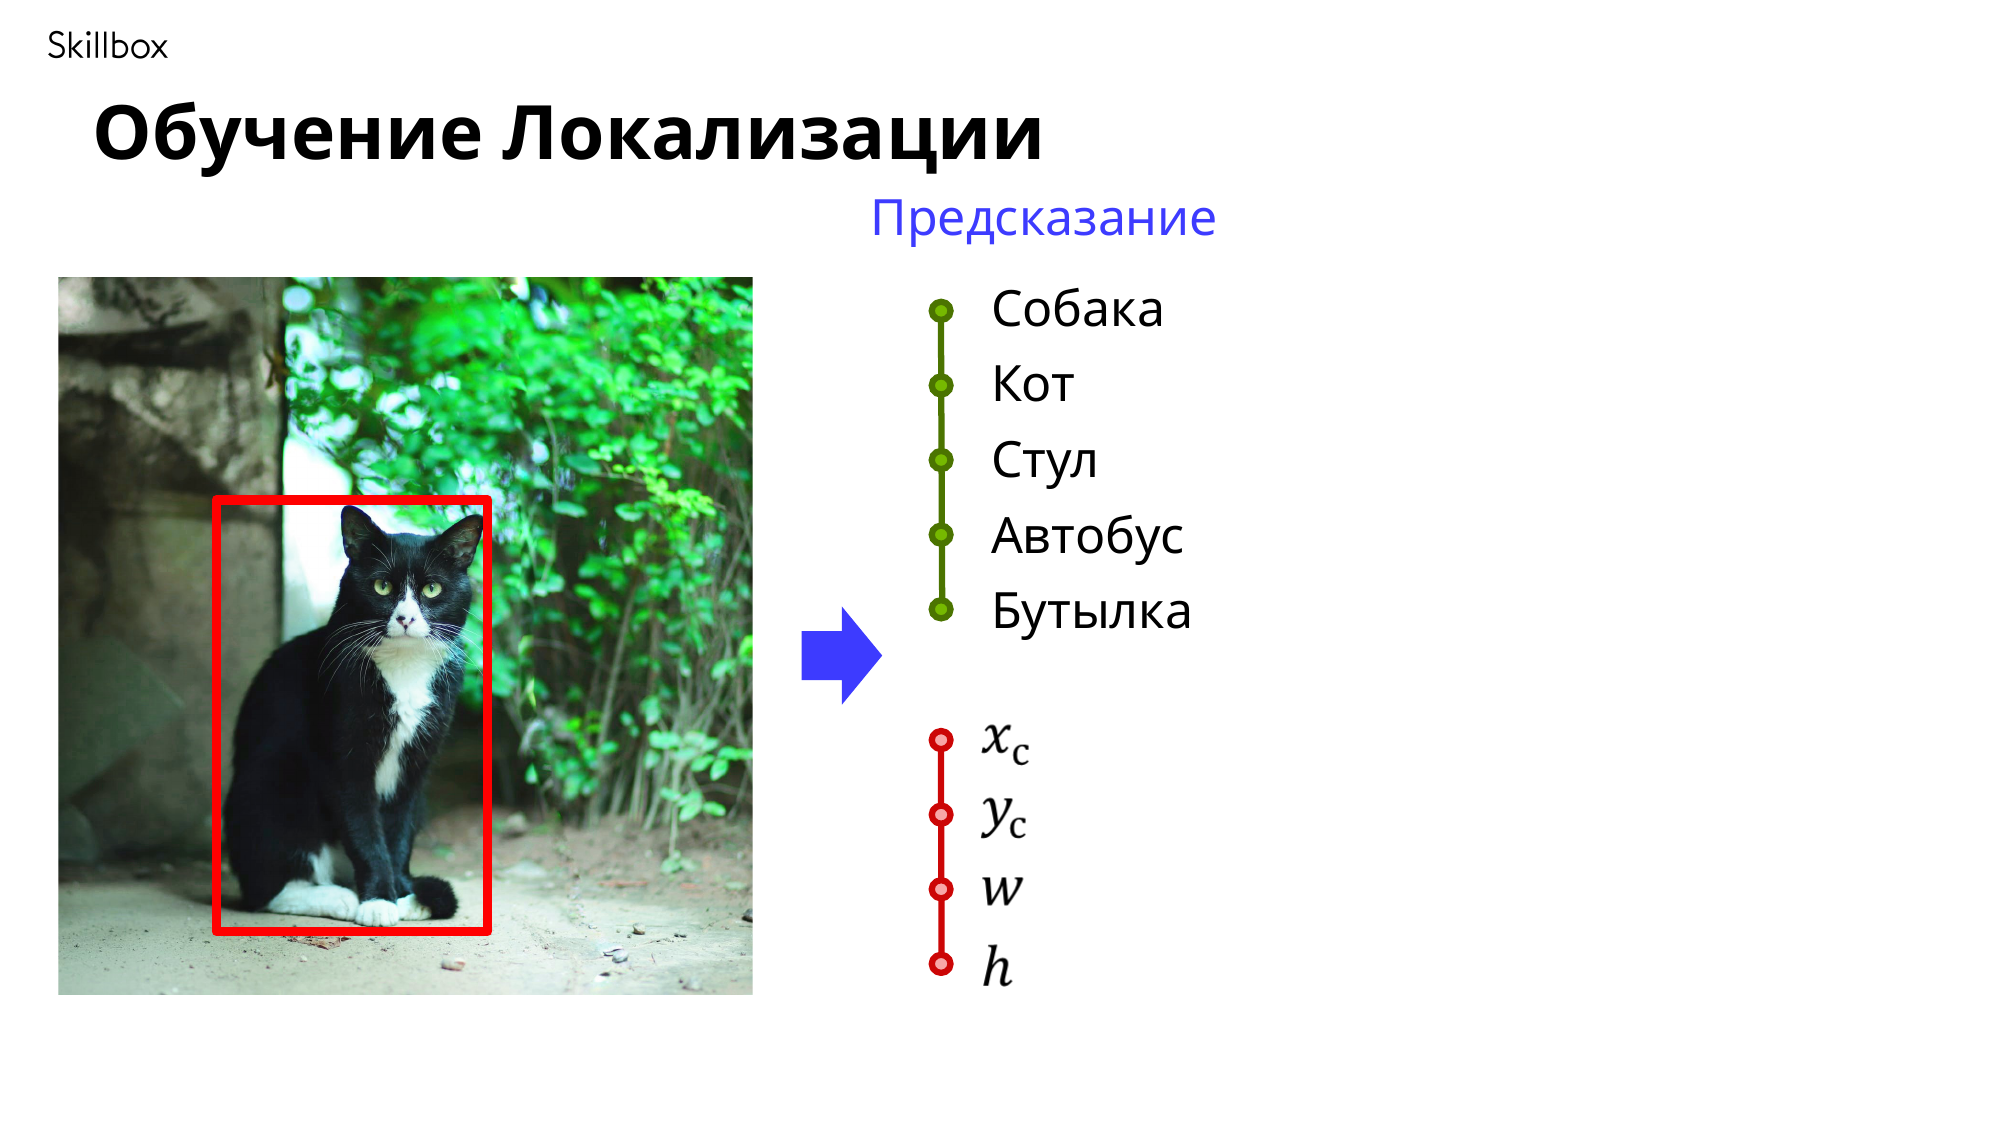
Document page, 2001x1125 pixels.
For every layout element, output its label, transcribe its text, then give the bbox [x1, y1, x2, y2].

picture [48, 30, 168, 59]
text_box Обучение Локализации [77, 81, 1982, 190]
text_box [931, 687, 1072, 1007]
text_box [58, 277, 753, 995]
text_box Предсказание [824, 178, 1265, 254]
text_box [931, 268, 1233, 648]
text_box [801, 606, 883, 705]
